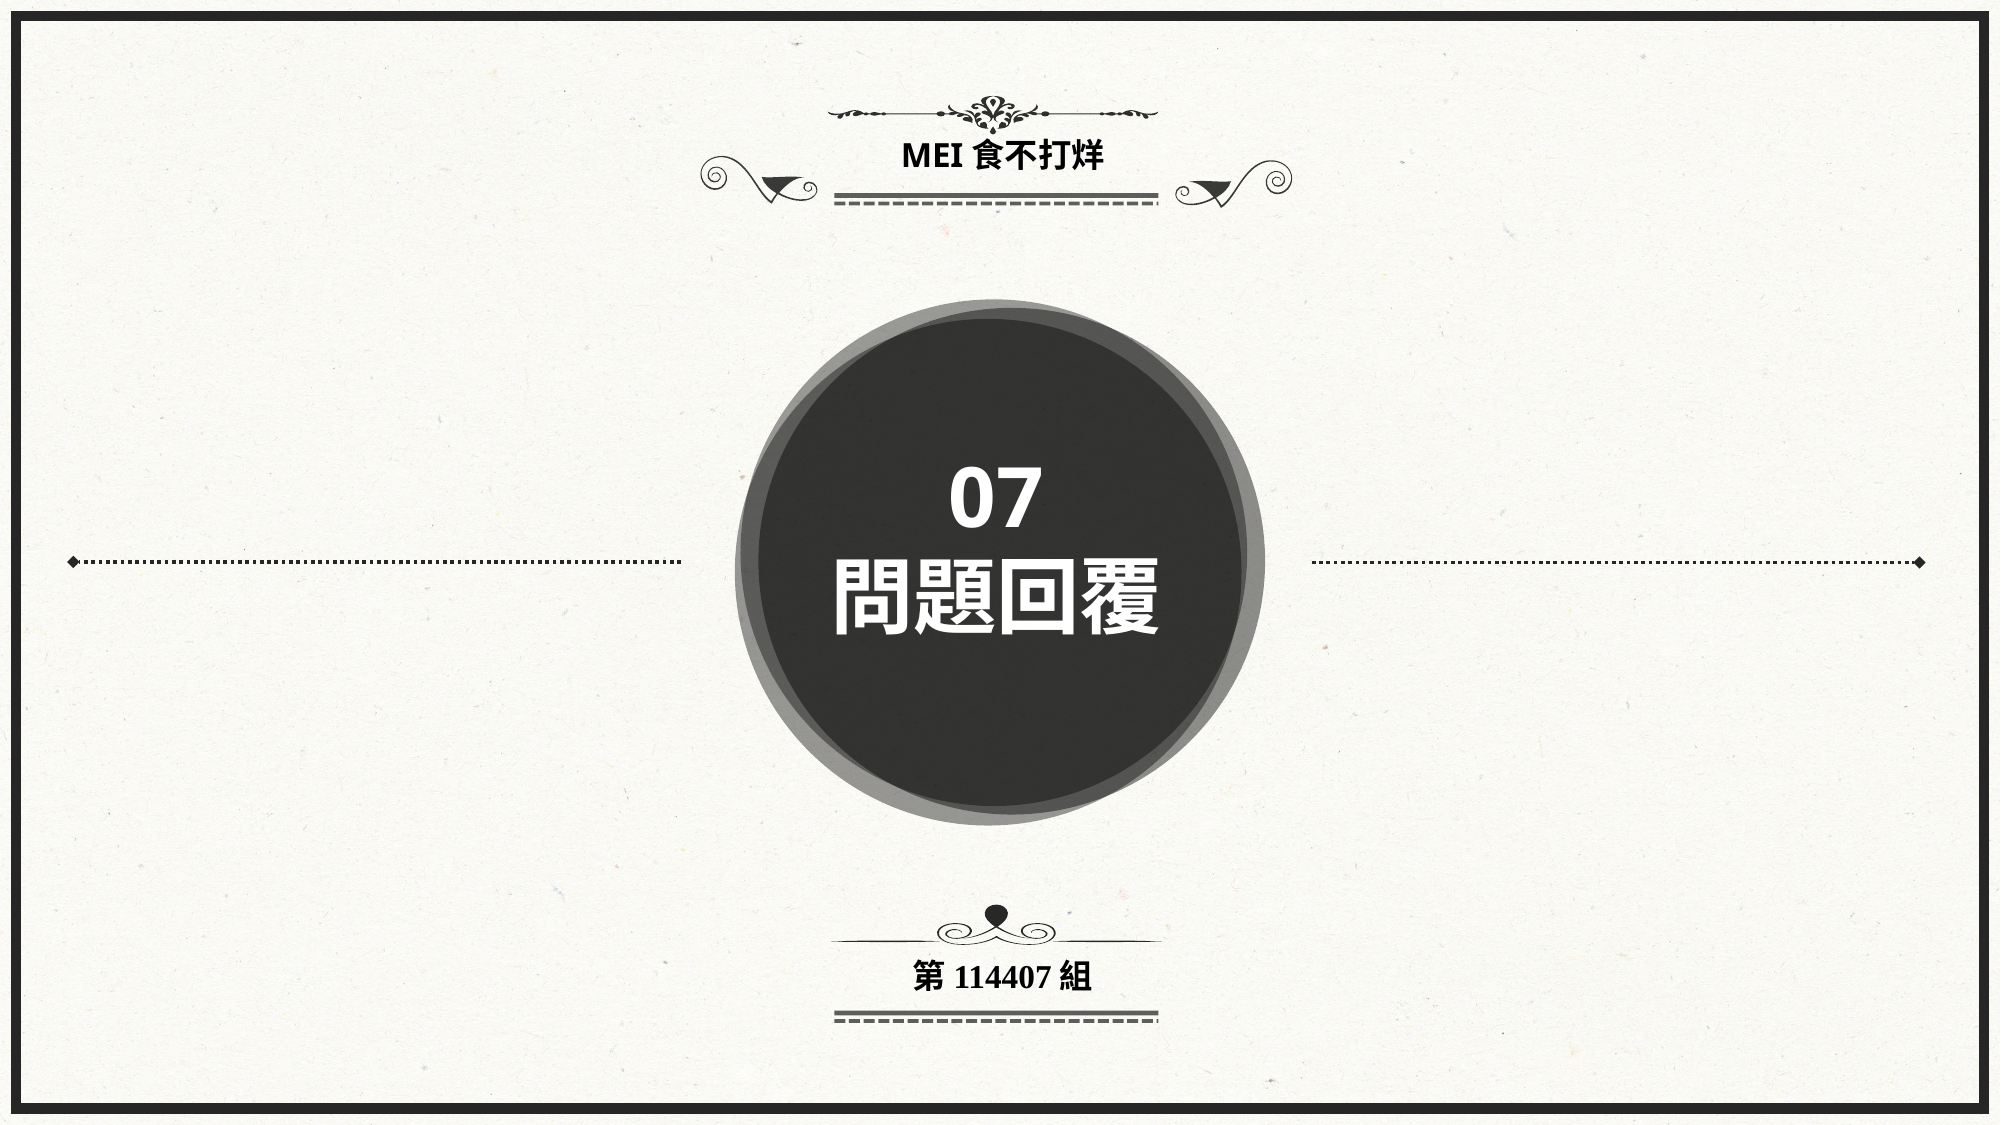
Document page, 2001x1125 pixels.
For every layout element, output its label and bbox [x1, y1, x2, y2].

text_box [763, 901, 1242, 1022]
text_box [15, 15, 1985, 1109]
text_box [698, 95, 1295, 208]
text_box [734, 299, 1266, 826]
